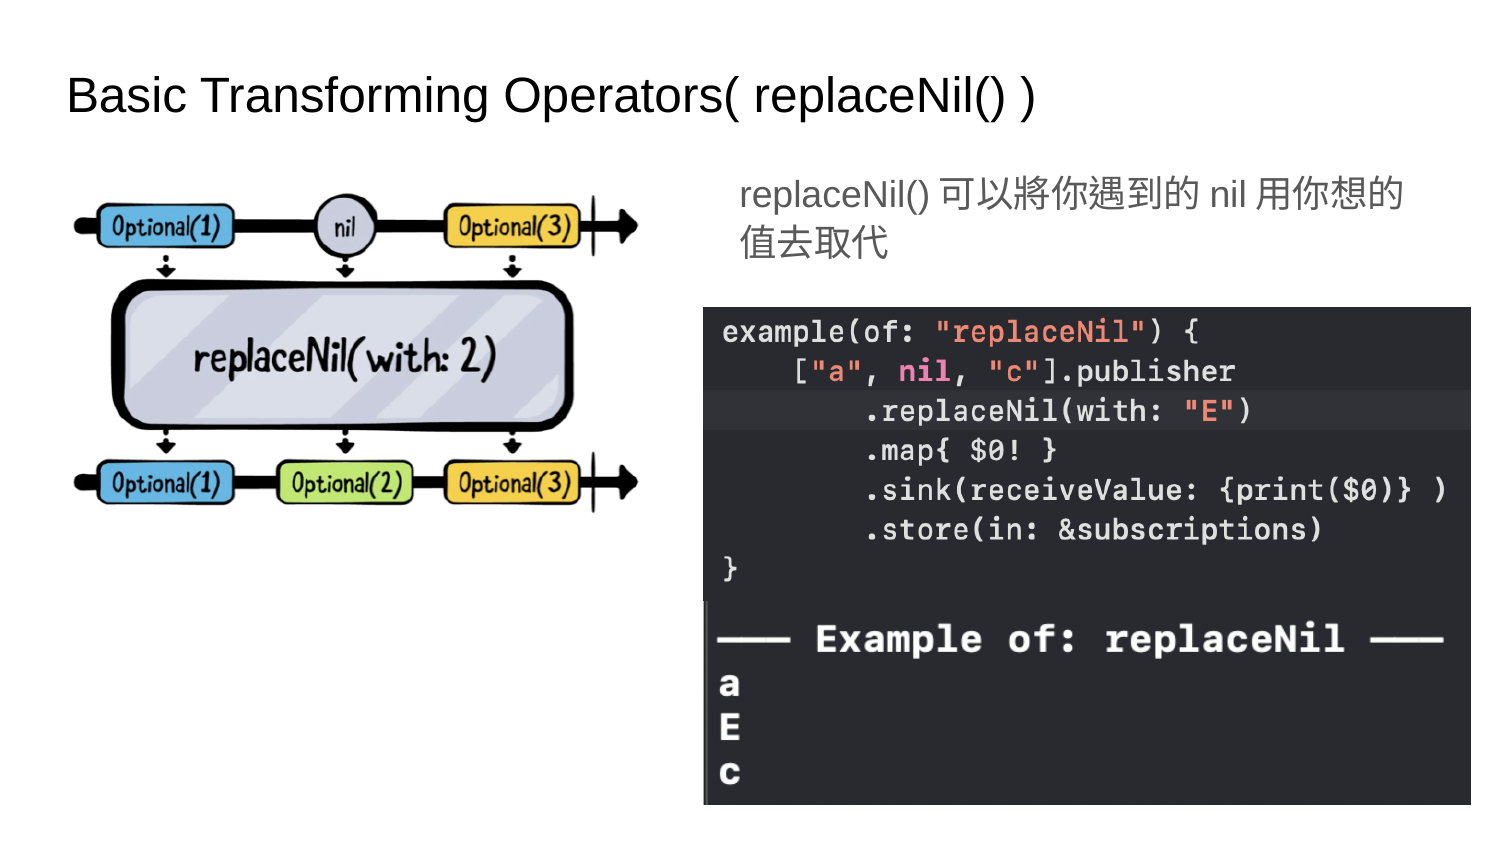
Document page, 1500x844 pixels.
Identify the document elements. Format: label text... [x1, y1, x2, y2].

list replaceNil()可以將你遇到的nil用你想的值去取代 [724, 152, 1449, 306]
picture [702, 307, 1471, 805]
picture [24, 163, 684, 547]
title Basic Transforming Operators( replaceNil() ) [51, 44, 1449, 139]
